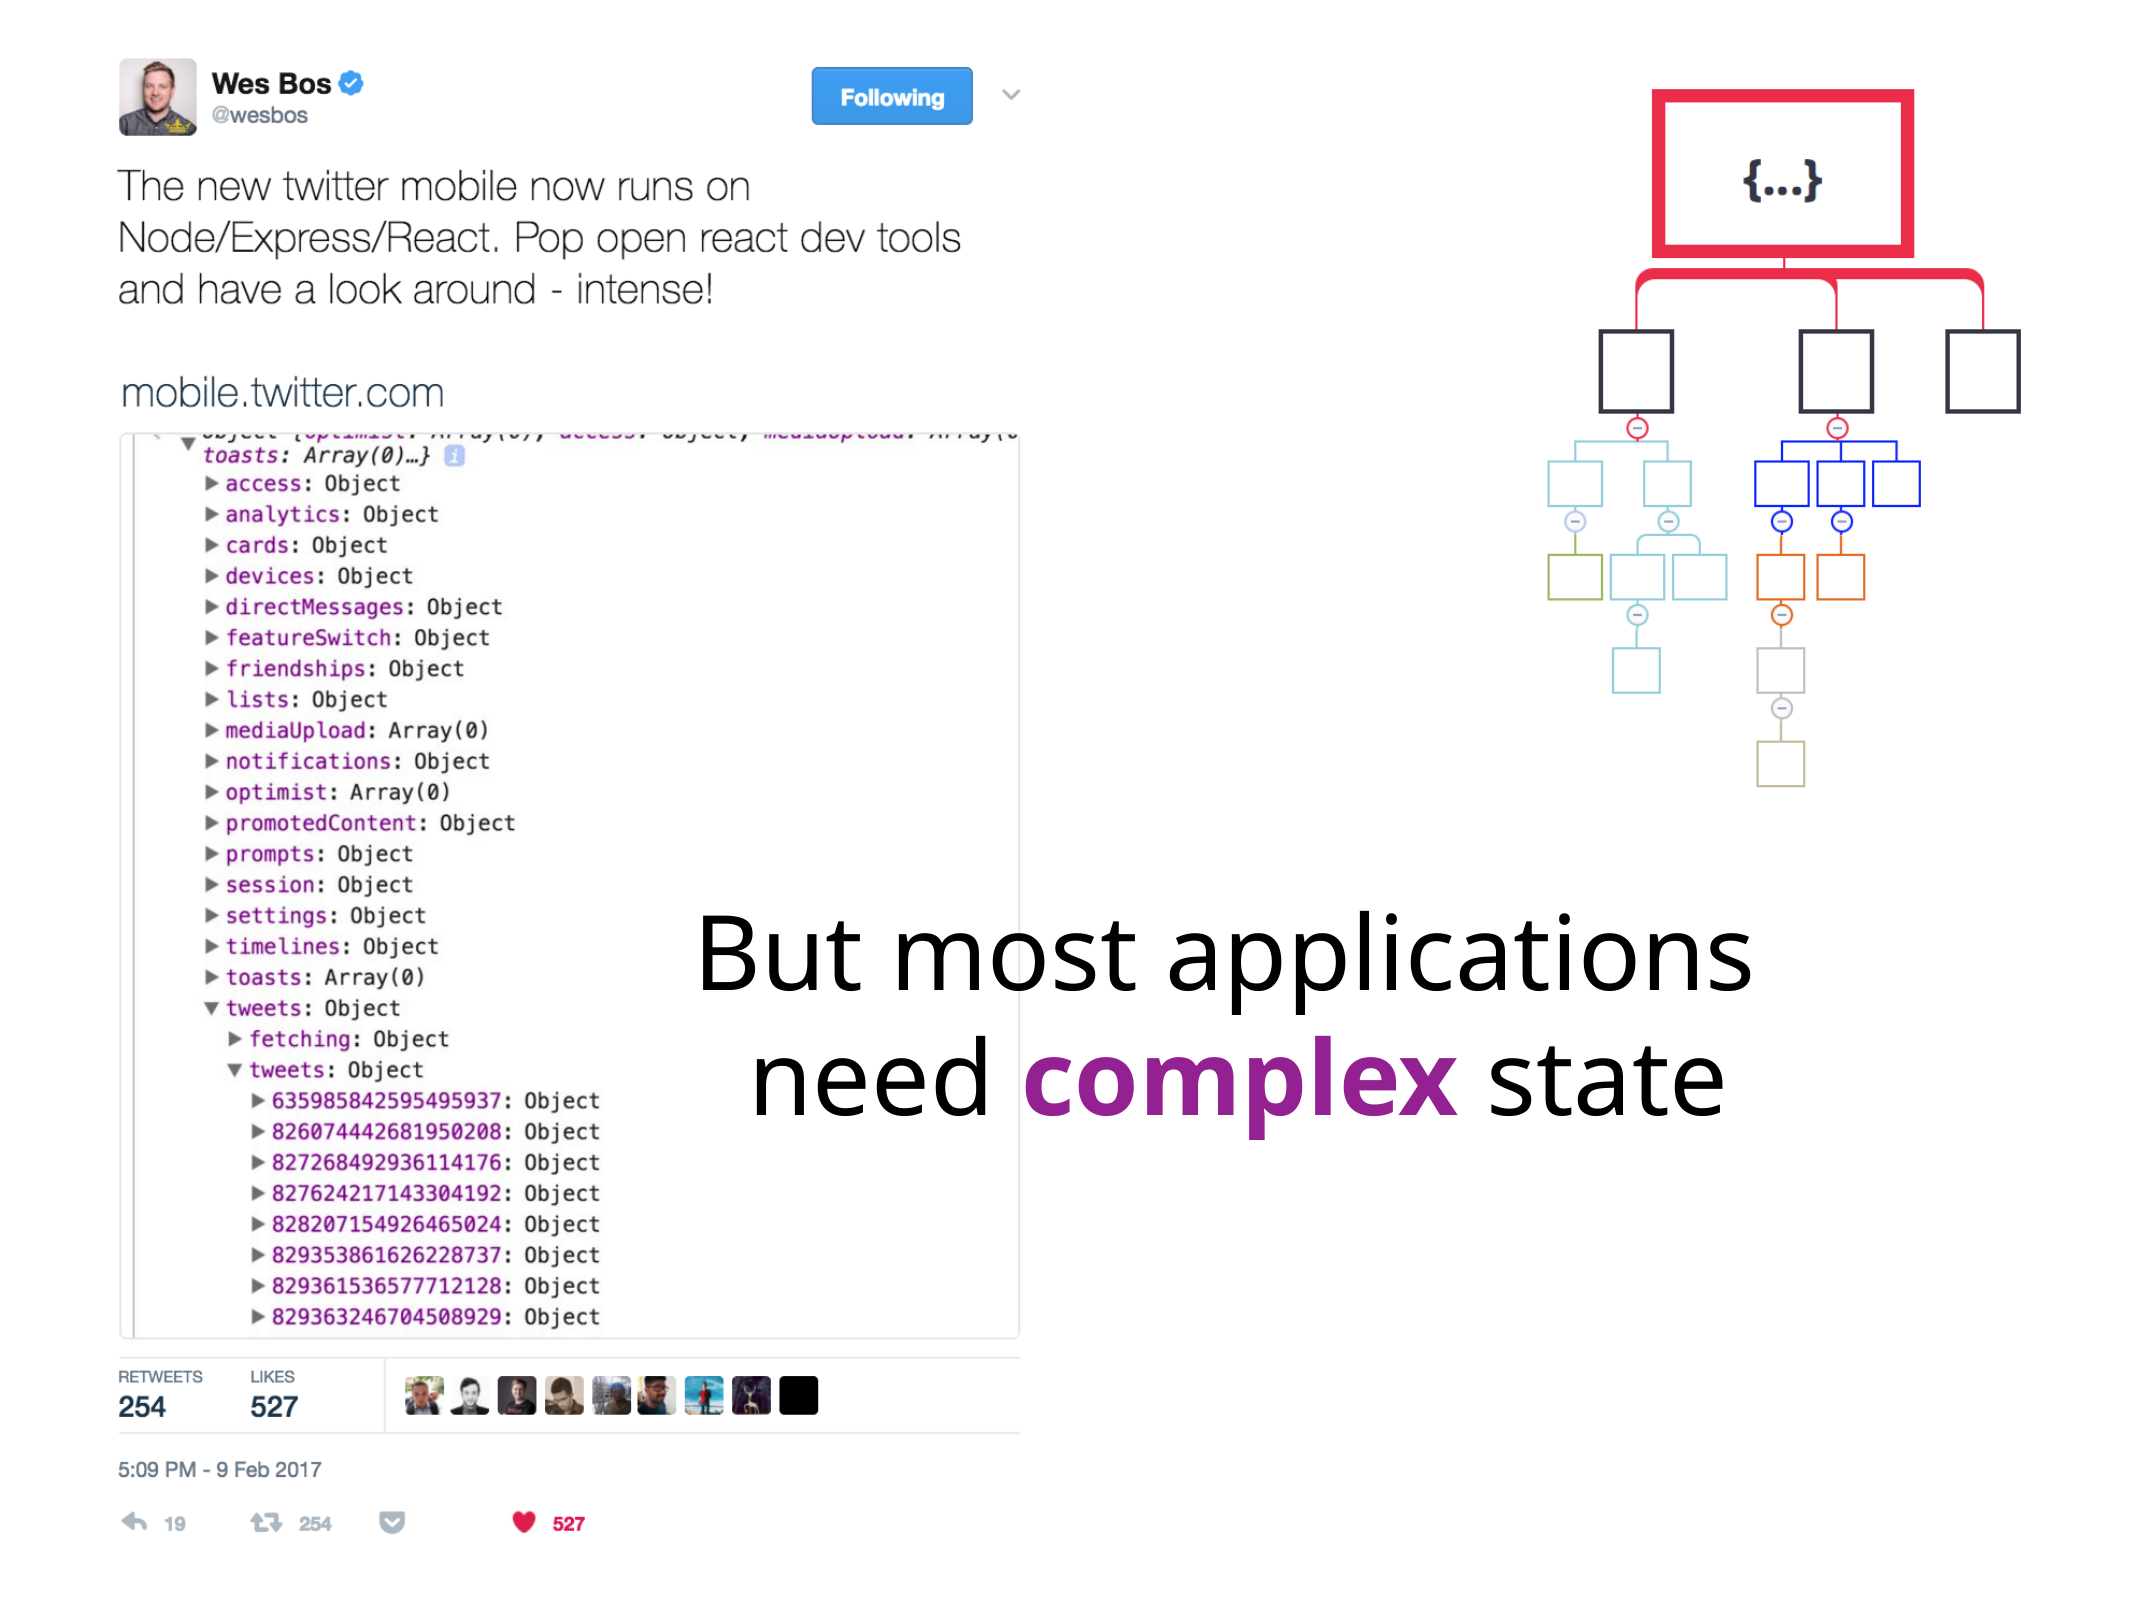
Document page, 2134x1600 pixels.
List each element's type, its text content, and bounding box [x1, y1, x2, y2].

picture [72, 24, 1044, 1576]
title But most applications need complex state [1051, 709, 2134, 1313]
picture [1452, 37, 2102, 814]
